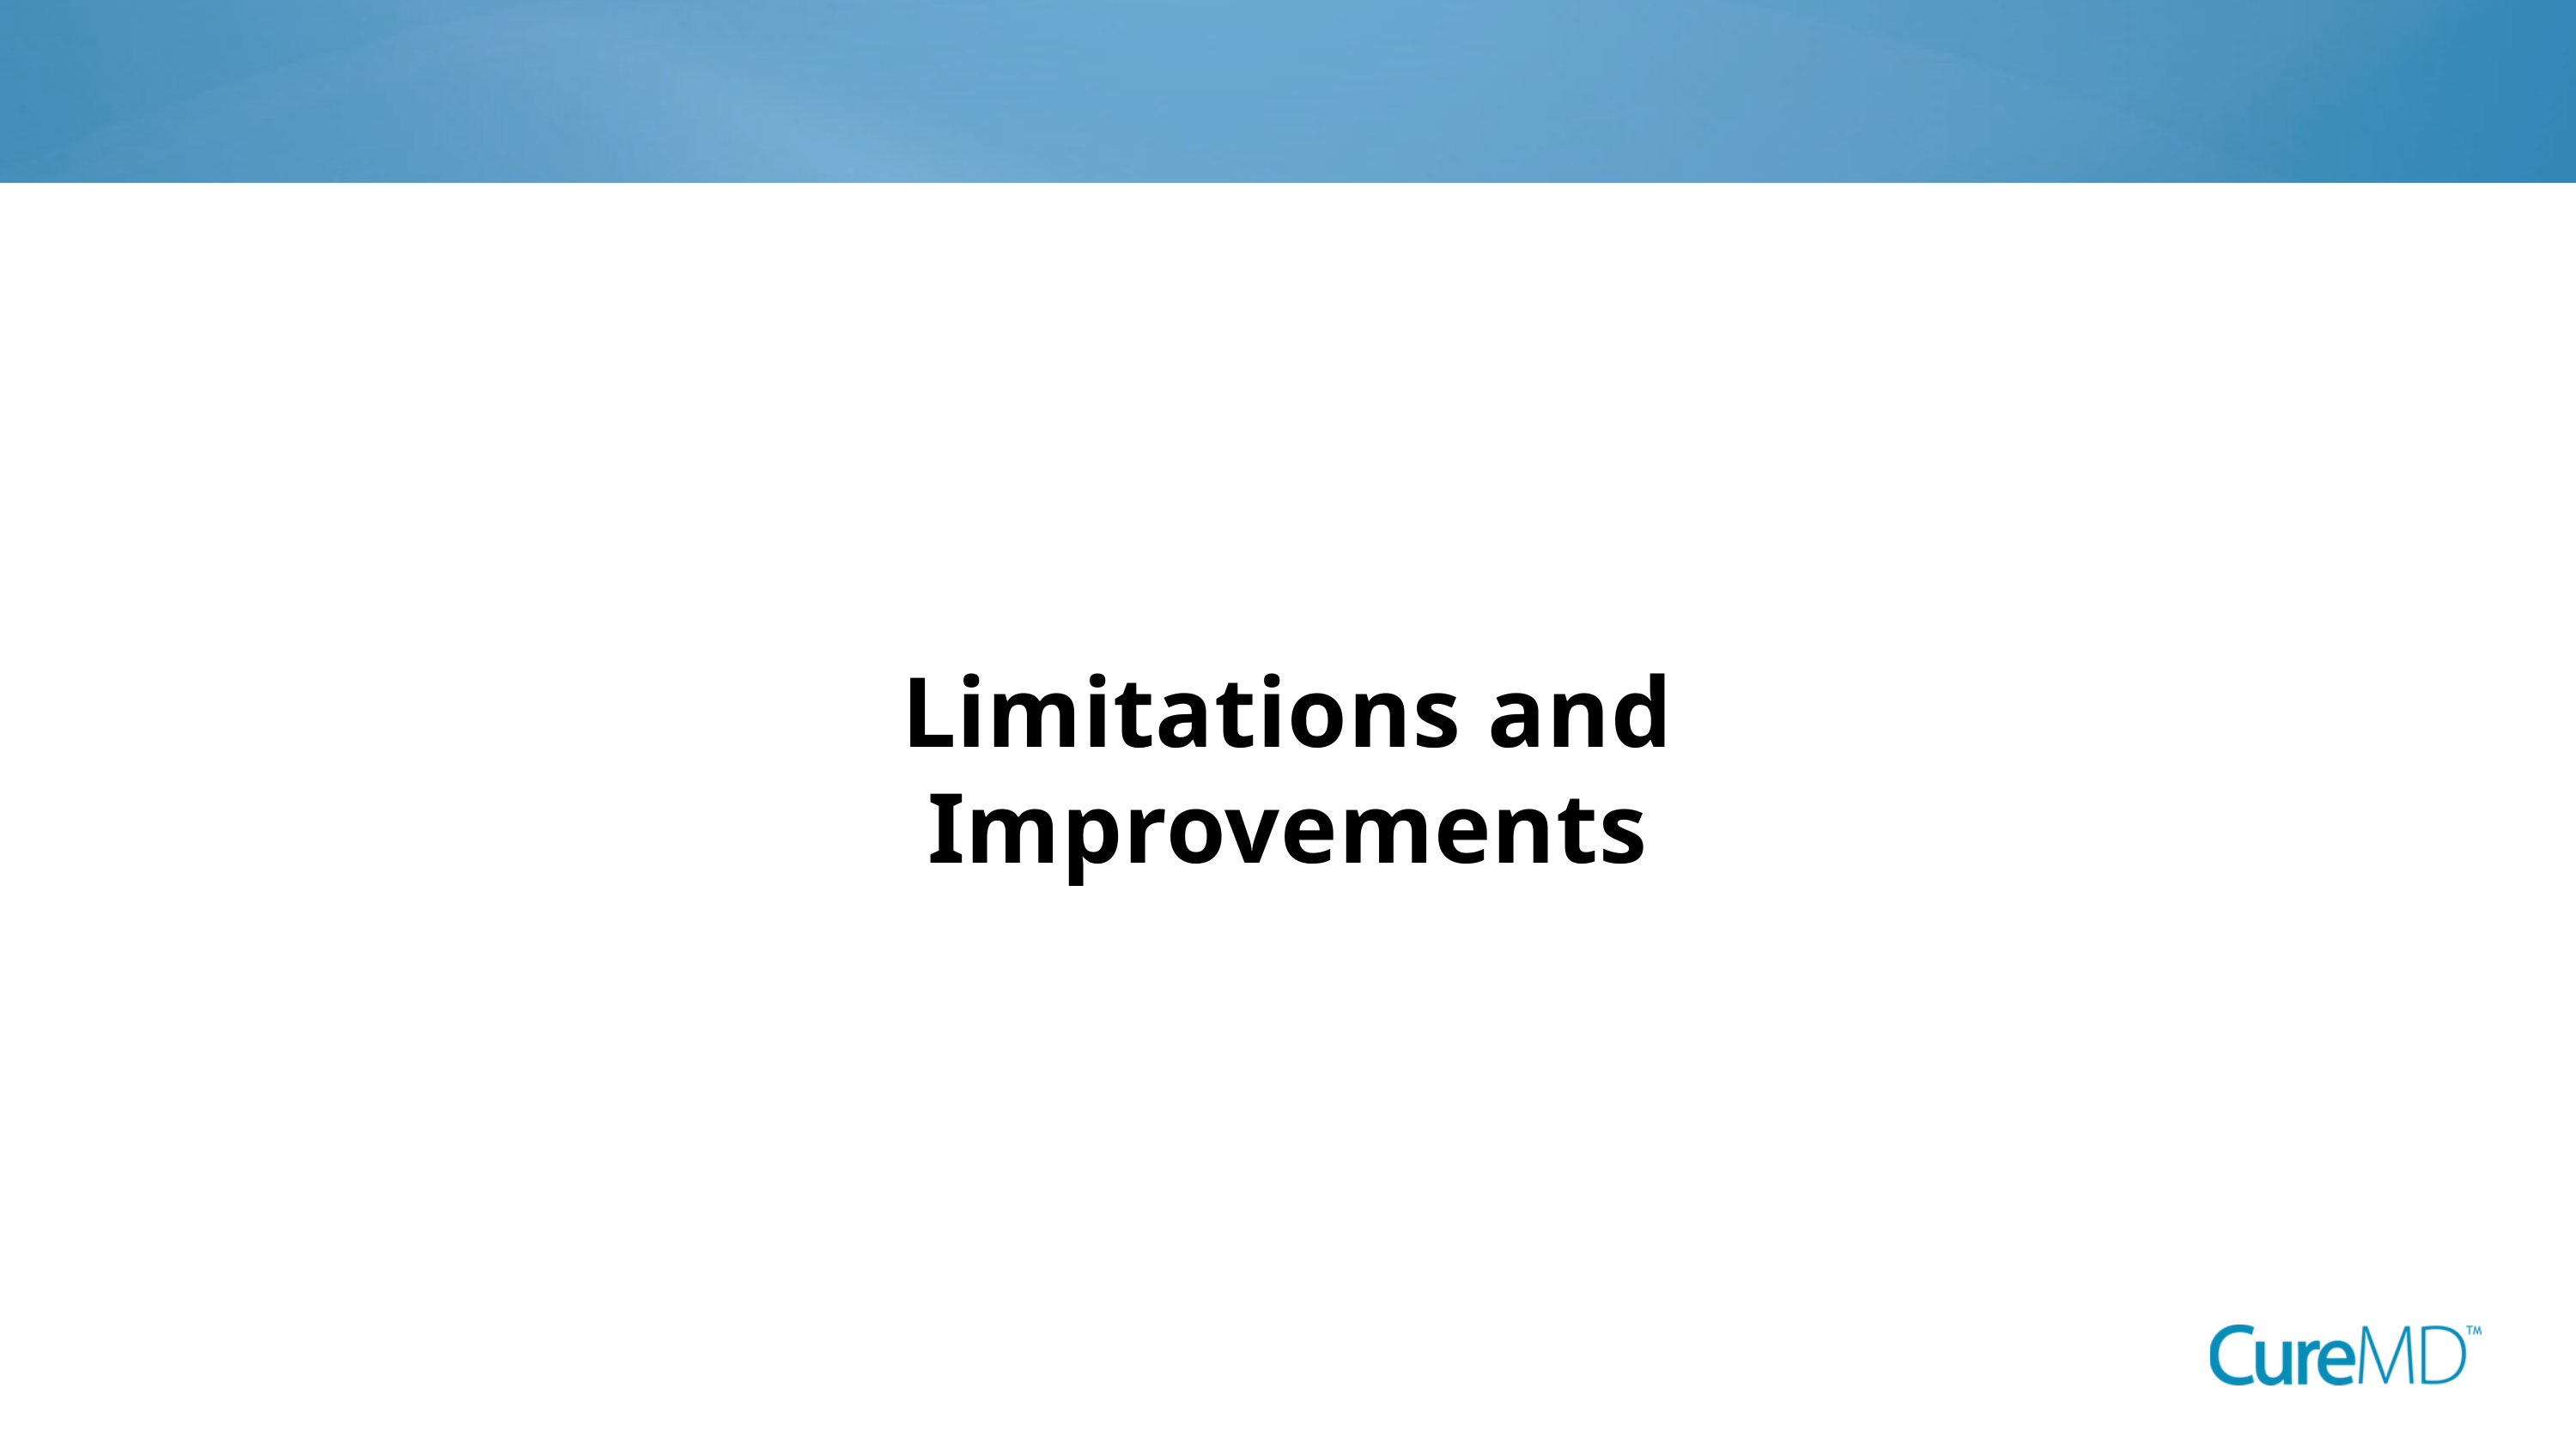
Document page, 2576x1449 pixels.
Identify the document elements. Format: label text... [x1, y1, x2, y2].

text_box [0, 0, 2576, 183]
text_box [2209, 1325, 2482, 1385]
text_box Limitations and Improvements [563, 650, 2013, 882]
